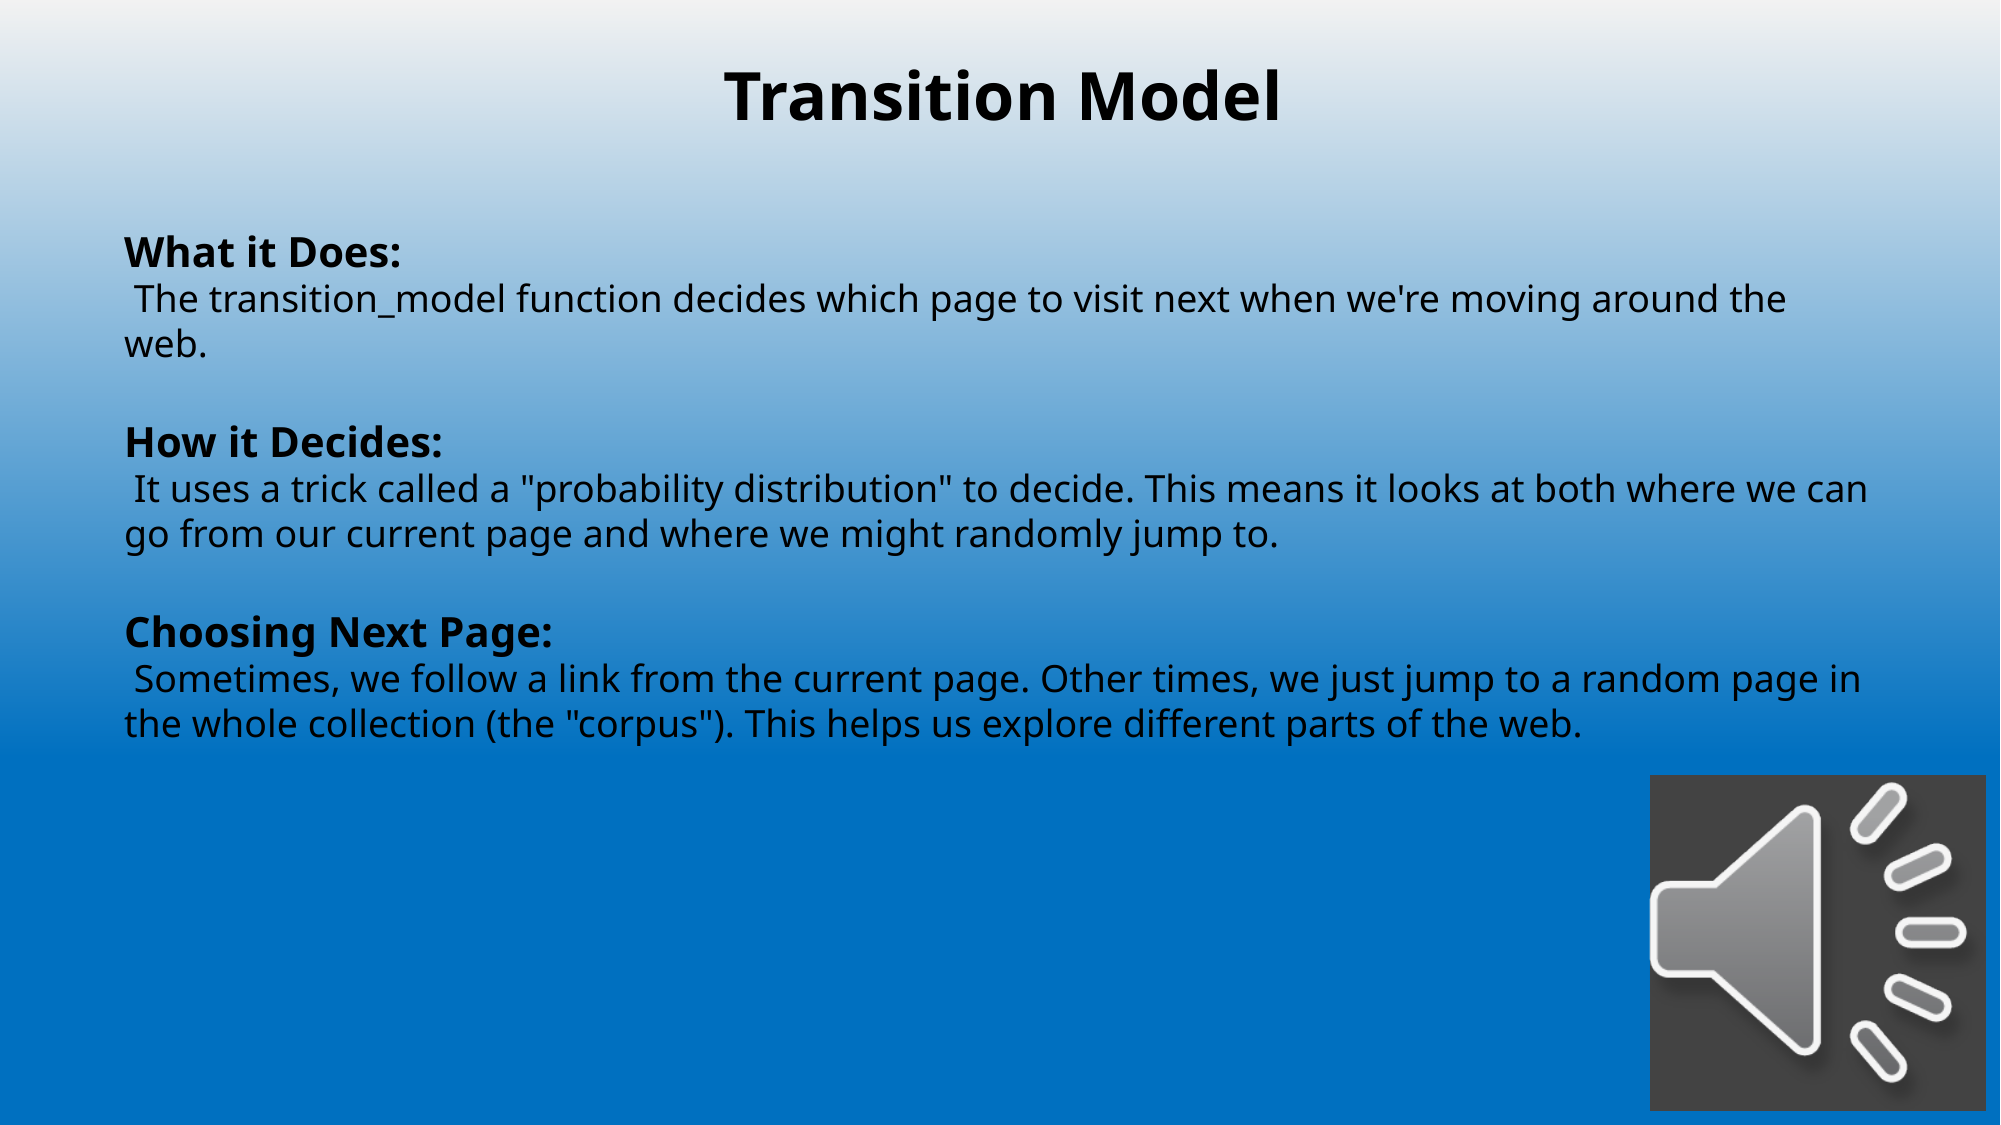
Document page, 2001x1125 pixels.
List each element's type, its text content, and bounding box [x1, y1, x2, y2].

picture [1648, 773, 1987, 1112]
text_box What it Does: The transition_model function decides which page to visit next when we're moving around the web. How it Decides: It uses a trick called a "probability distribution" to decide. This means it looks at both where we can go from our current page and where we might randomly jump to. Choosing Next Page: Sometimes, we follow a link from the current page. Other times, we just jump to a random page in the whole collection (the "corpus"). This helps us explore different parts of the web. [109, 173, 1891, 798]
text_box Transition Model [85, 46, 1921, 142]
